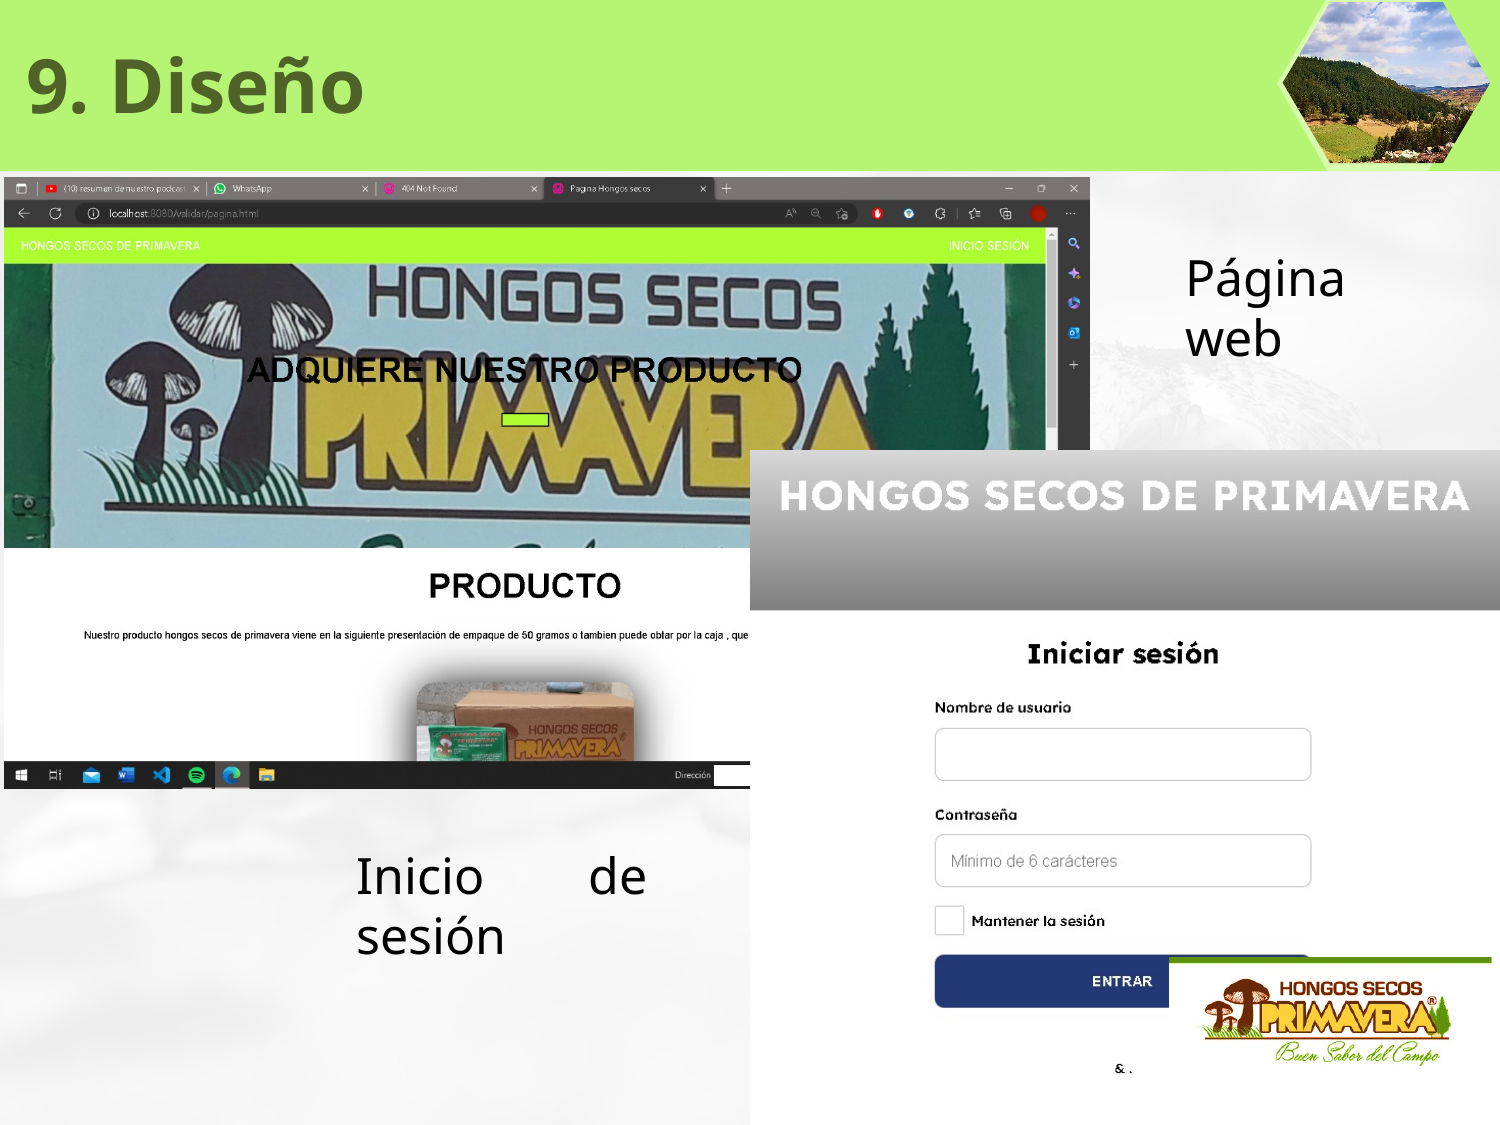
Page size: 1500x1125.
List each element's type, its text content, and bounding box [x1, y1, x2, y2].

text_box [1280, 0, 1493, 166]
text_box Inicio de sesión [341, 837, 663, 972]
text_box Página web [1170, 239, 1395, 374]
title 9. Diseño [0, 0, 502, 178]
picture [0, 0, 1500, 1125]
